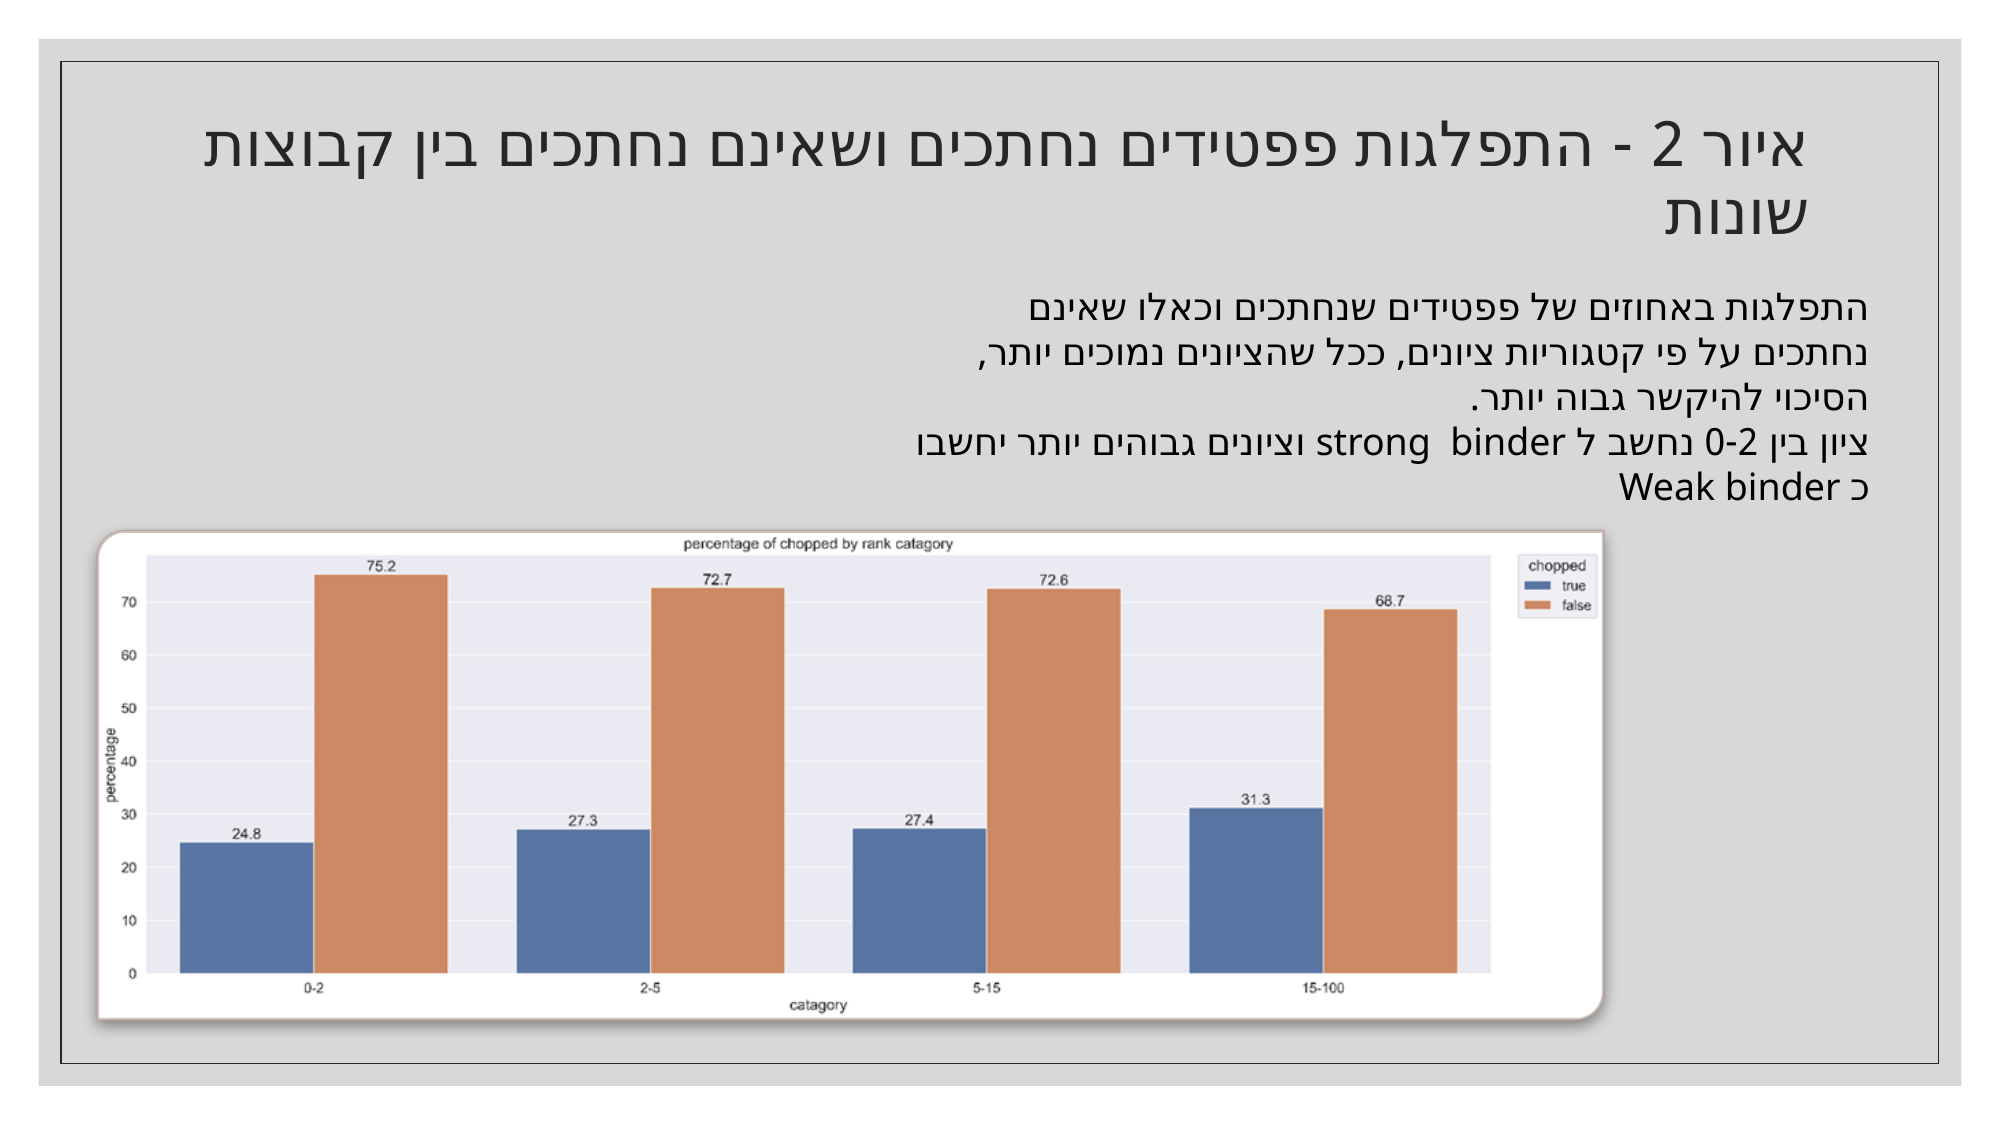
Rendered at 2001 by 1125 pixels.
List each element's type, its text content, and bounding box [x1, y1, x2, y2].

text_box התפלגות באחוזים של פפטידים שנחתכים וכאלו שאינם נחתכים על פי קטגוריות ציונים, ככל שהציונים נמוכים יותר, הסיכוי להיקשר גבוה יותר. ציון בין 0-2 נחשב ל strong binder וציונים גבוהים יותר יחשבו כ Weak binder [885, 275, 1885, 515]
title איור 2 - התפלגות פפטידים נחתכים ושאינם נחתכים בין קבוצות שונות [174, 105, 1825, 331]
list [97, 531, 1604, 1020]
